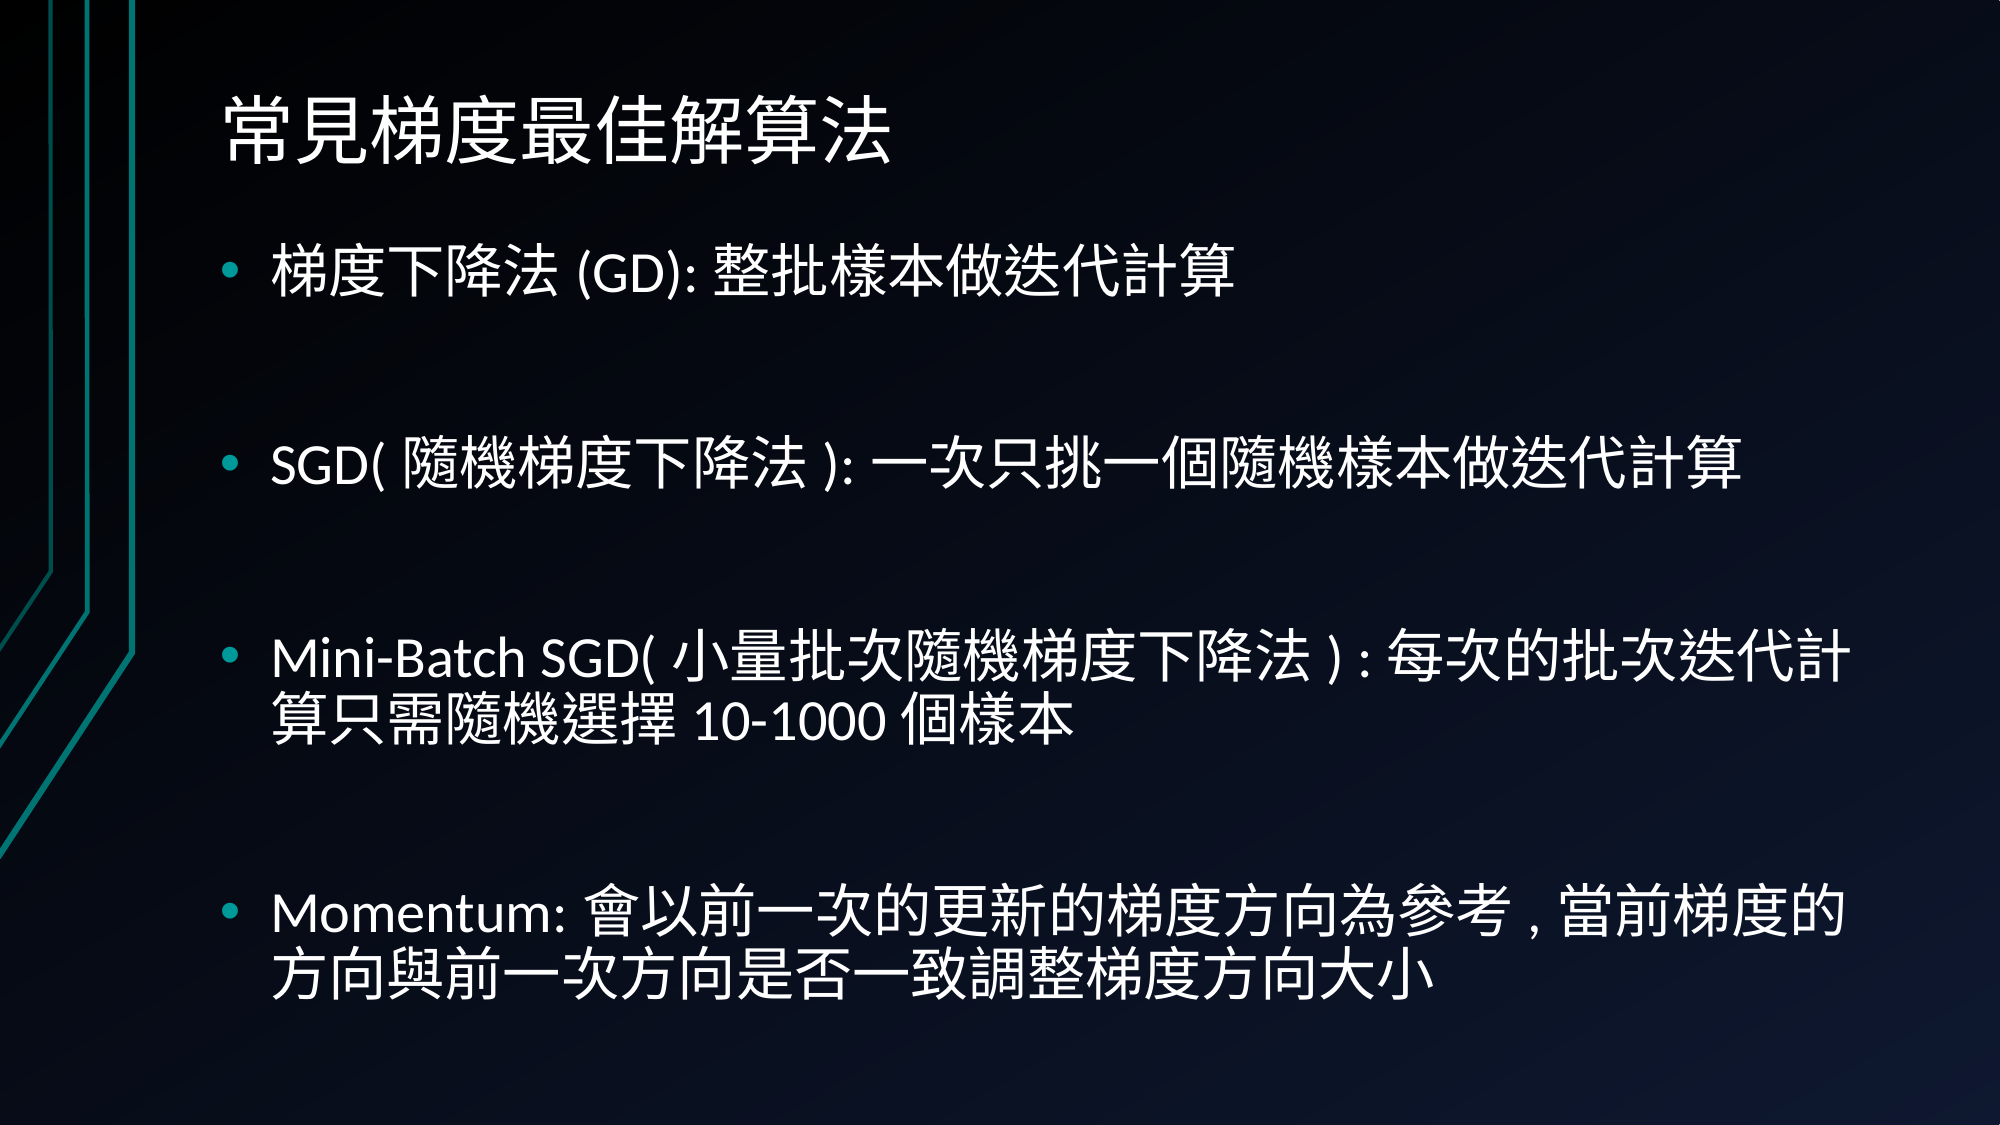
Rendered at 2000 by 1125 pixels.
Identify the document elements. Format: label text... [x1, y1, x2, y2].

list 梯度下降法(GD):整批樣本做迭代計算 SGD(隨機梯度下降法):一次只挑一個隨機樣本做迭代計算 Mini-Batch SGD(小量批次隨機梯度下降法) :每次的批次迭代計算只需隨機選擇10-1000個樣本 Momentum:會以前一次的更新的梯度方向為參考,當前梯度的方向與前一次方向是否一致調整梯度方向大小 [199, 231, 1900, 1059]
title 常見梯度最佳解算法 [199, 45, 1900, 185]
